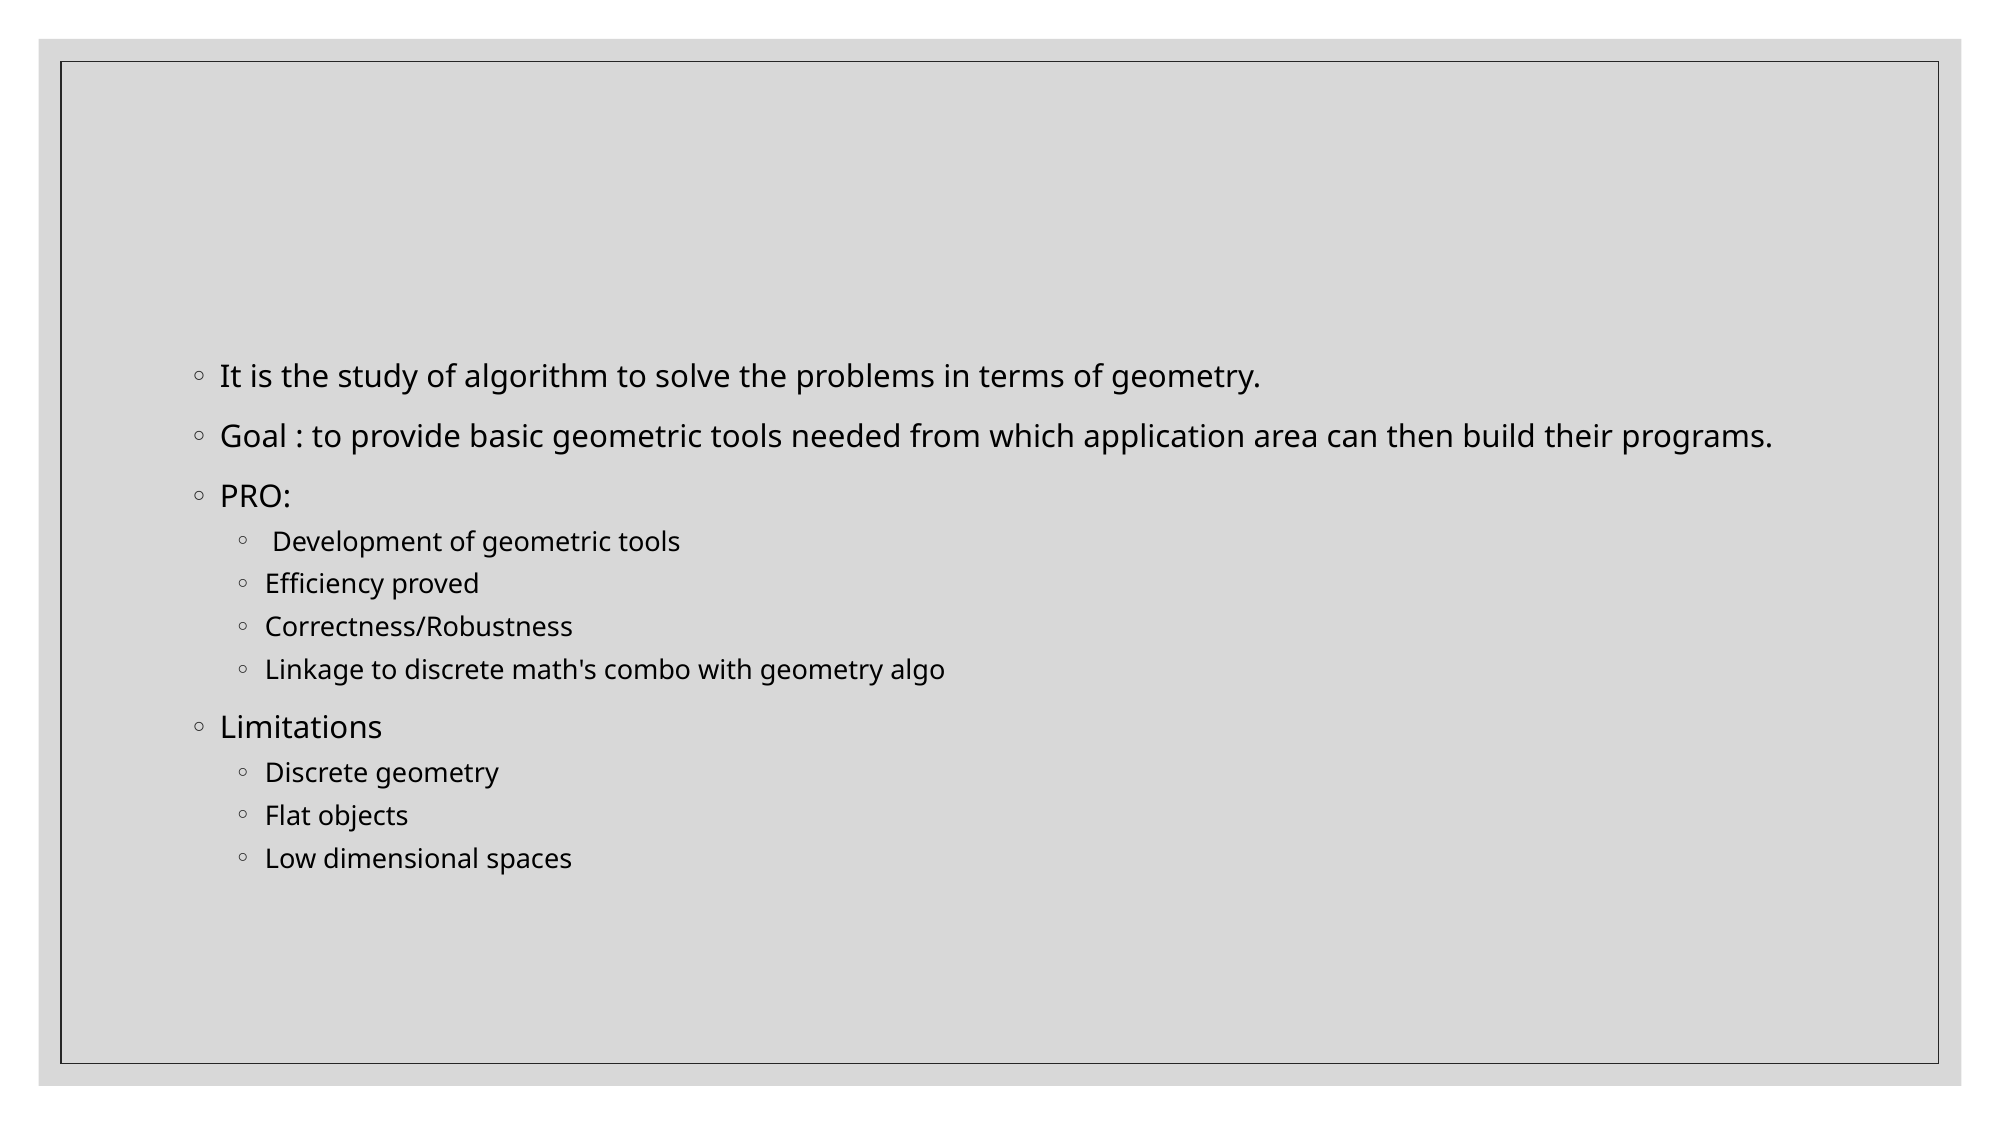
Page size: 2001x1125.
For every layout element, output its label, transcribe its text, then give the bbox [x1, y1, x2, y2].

list It is the study of algorithm to solve the problems in terms of geometry. Goal : to provide basic geometric tools needed from which application area can then build their programs. PRO: Development of geometric tools Efficiency proved Correctness/Robustness Linkage to discrete math's combo with geometry algo Limitations Discrete geometry Flat objects Low dimensional spaces [174, 345, 1825, 977]
